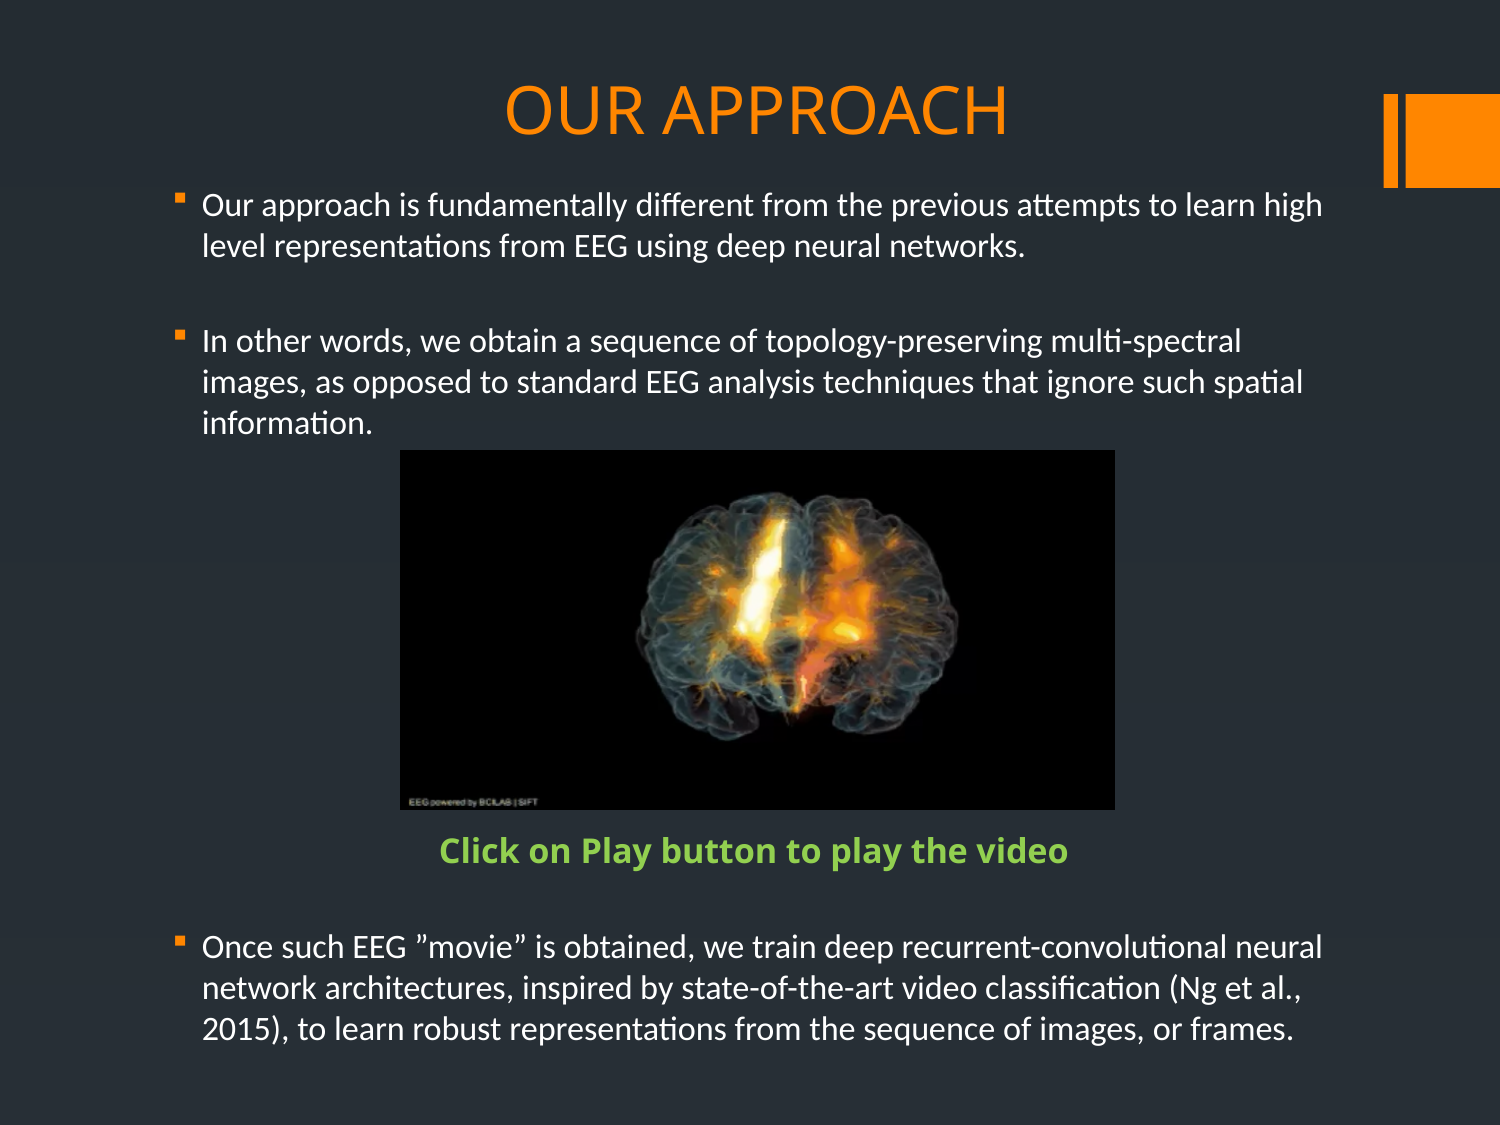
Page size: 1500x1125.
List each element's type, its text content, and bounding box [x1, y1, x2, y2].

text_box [399, 449, 1116, 812]
list Our approach is fundamentally different from the previous attempts to learn high level representations from EEG using deep neural networks. In other words, we obtain a sequence of topology-preserving multi-spectral images, as opposed to standard EEG analysis techniques that ignore such spatial information. Click on Play button to play the video Once such EEG ”movie” is obtained, we train deep recurrent-convolutional neural network architectures, inspired by state-of-the-art video classification (Ng et al., 2015), to learn robust representations from the sequence of images, or frames. [150, 174, 1350, 1088]
title OUR APPROACH [157, 37, 1358, 156]
